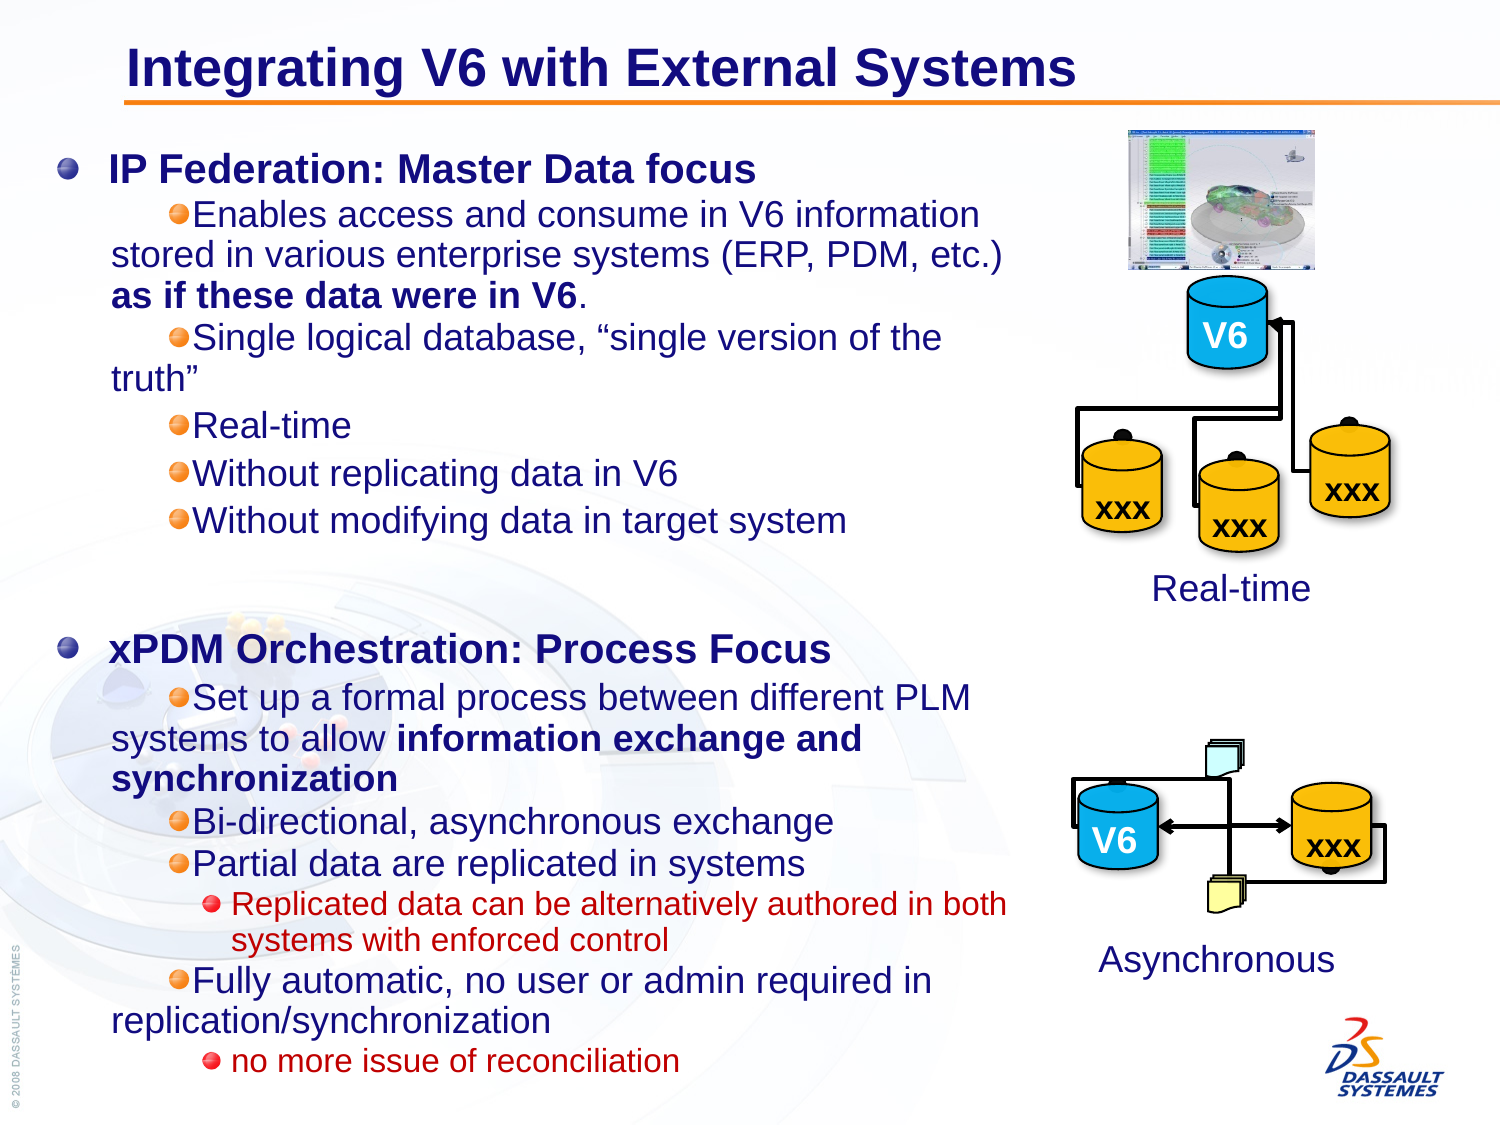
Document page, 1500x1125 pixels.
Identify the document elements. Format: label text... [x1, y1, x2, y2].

text_box Real-time [1151, 564, 1410, 619]
title Integrating V6 with External Systems [125, 24, 1477, 99]
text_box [1082, 275, 1390, 553]
picture [0, 0, 1500, 1125]
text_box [1078, 739, 1372, 913]
list IP Federation: Master Data focus Enables access and consume in V6 information stored in various enterprise systems (ERP, PDM, etc.) as if these data were in V6. Single logical database, “single version of the truth” Real-time Without replicating data in V6 Without modifying data in target system xPDM Orchestration: Process Focus Set up a formal process between different PLM systems to allow information exchange and synchronization Bi-directional, asynchronous exchange Partial data are replicated in systems Replicated data can be alternatively authored in both systems with enforced control Fully automatic, no user or admin required in replication/synchronization no more issue of reconciliation [36, 140, 1045, 1044]
text_box Asynchronous [1098, 935, 1356, 991]
